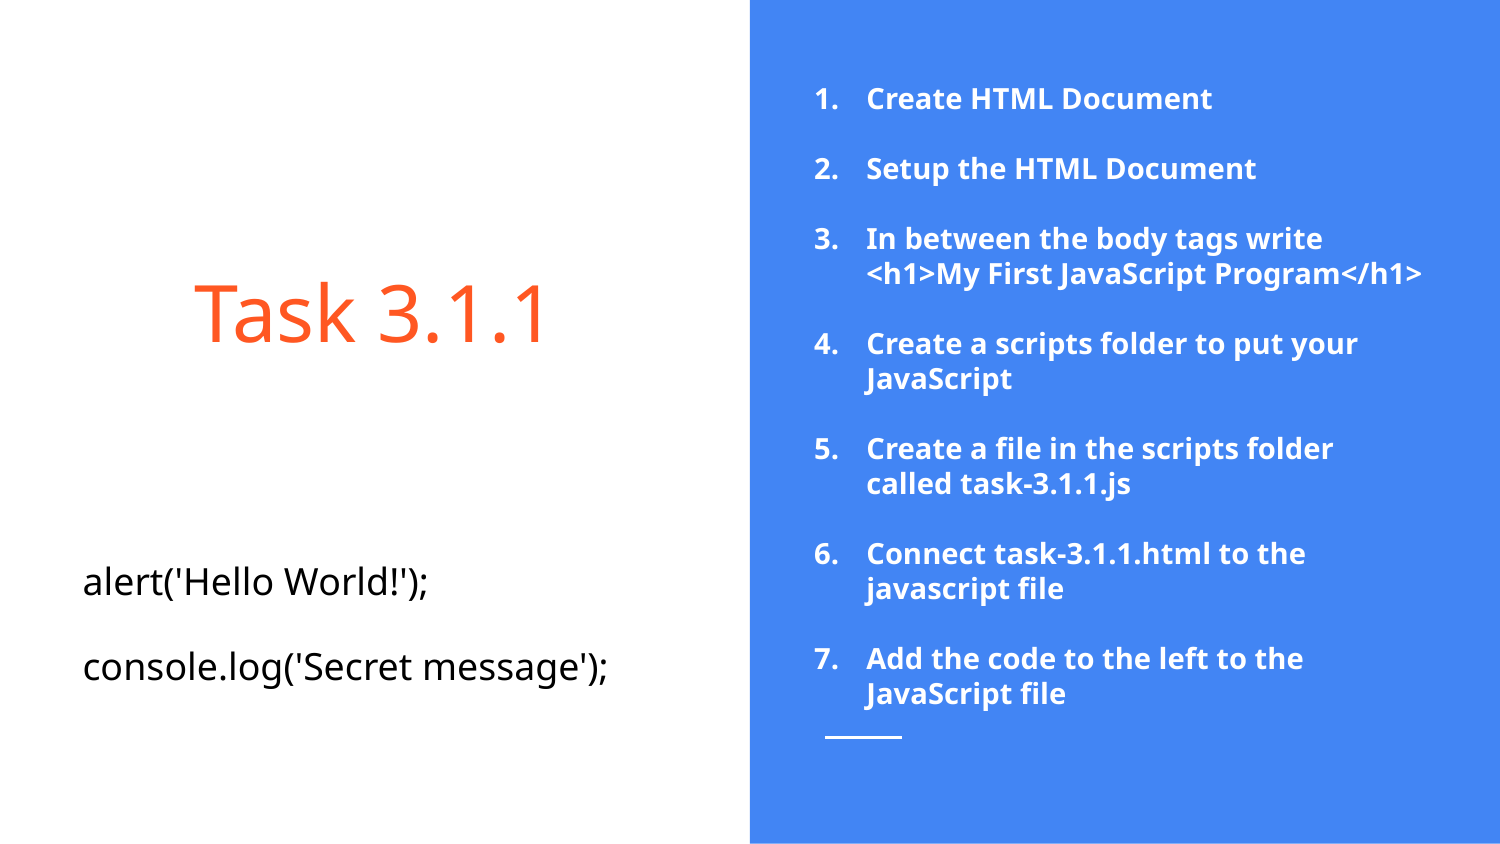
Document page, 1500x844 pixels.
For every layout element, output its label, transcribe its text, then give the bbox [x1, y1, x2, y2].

subtitle Create HTML Document Setup the HTML Document In between the body tags write <h1>My First JavaScript Program</h1> Create a scripts folder to put your JavaScript Create a file in the scripts folder called task-3.1.1.js Connect task-3.1.1.html to the javascript file Add the code to the left to the JavaScript file [776, 65, 1440, 717]
title Task 3.1.1 [43, 118, 708, 374]
list alert('Hello World!'); console.log('Secret message'); [67, 528, 697, 796]
